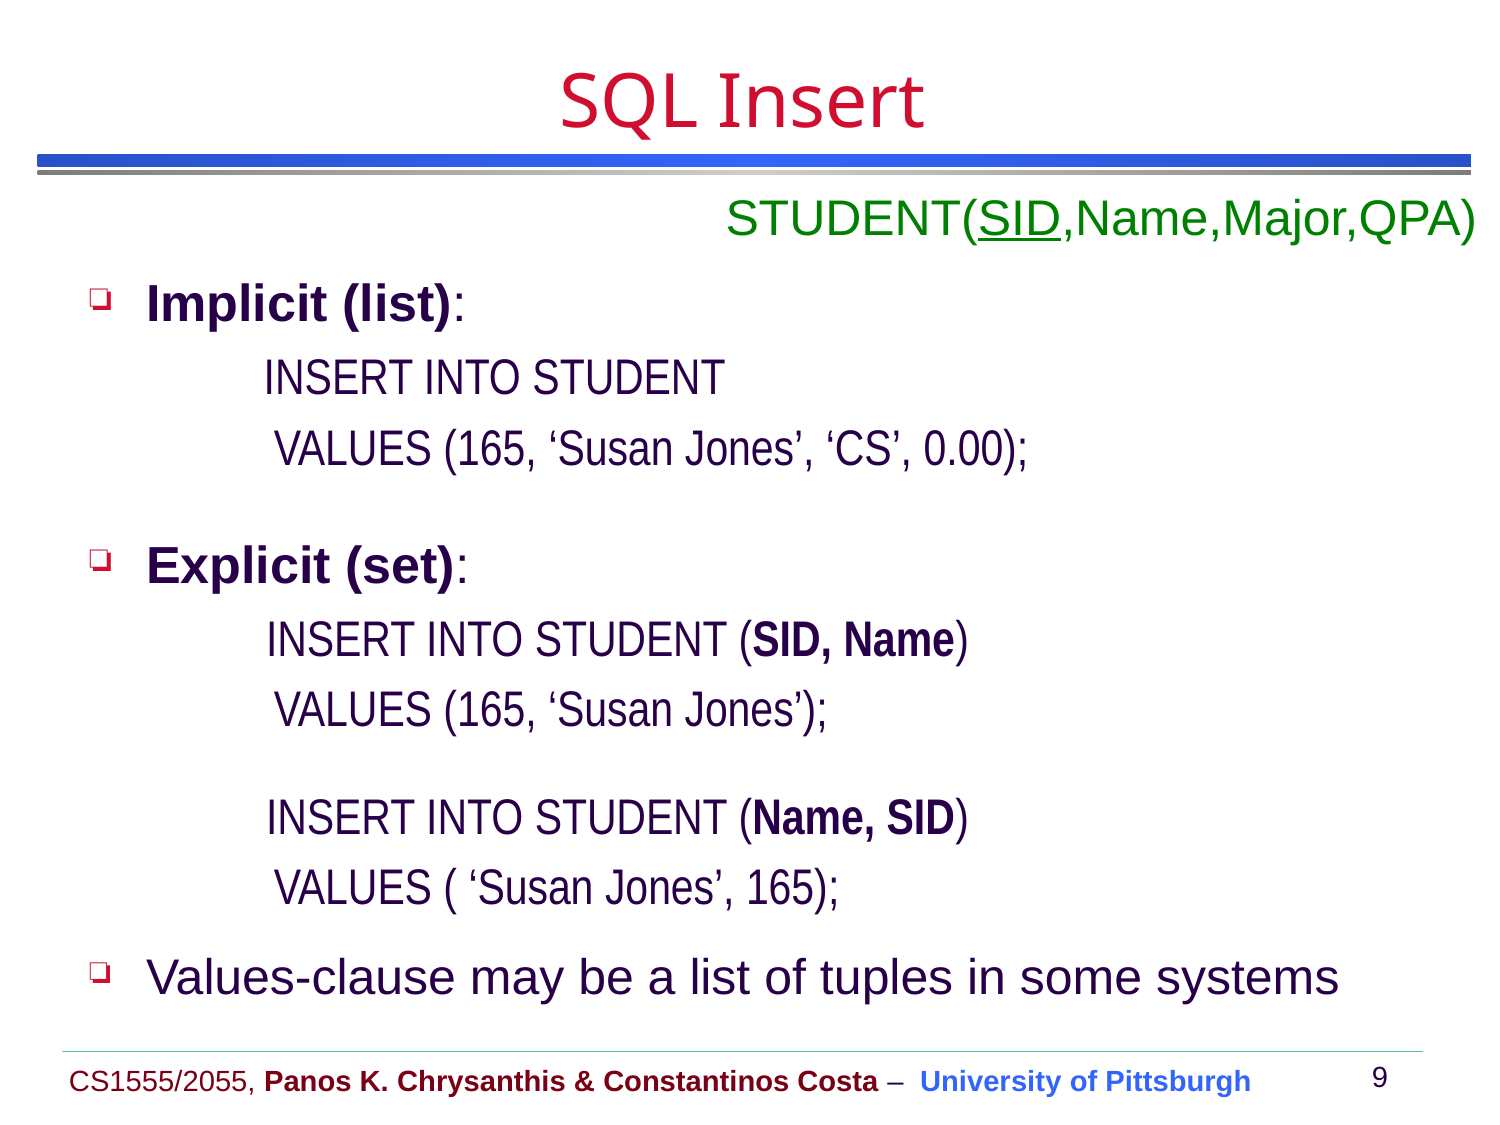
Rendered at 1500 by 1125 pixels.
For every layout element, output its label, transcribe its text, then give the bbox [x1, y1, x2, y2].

table_header A [407, 154, 412, 166]
table_header A [952, 154, 956, 166]
table_cell D [1090, 154, 1094, 166]
title SQL Insert [0, 62, 1486, 150]
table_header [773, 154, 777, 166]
text_box STUDENT(SID,Name,Major,QPA) [710, 184, 1493, 254]
list Implicit (list): INSERT INTO STUDENT VALUES (165, ‘Susan Jones’, ‘CS’, 0.00); Explicit (set): INSERT INTO STUDENT (SID, Name) VALUES (165, ‘Susan Jones’); INSERT INTO STUDENT (Name, SID) VALUES ( ‘Susan Jones’, 165); Values-clause may be a list of tuples in some systems [75, 262, 1425, 1075]
table_cell D [497, 154, 502, 166]
